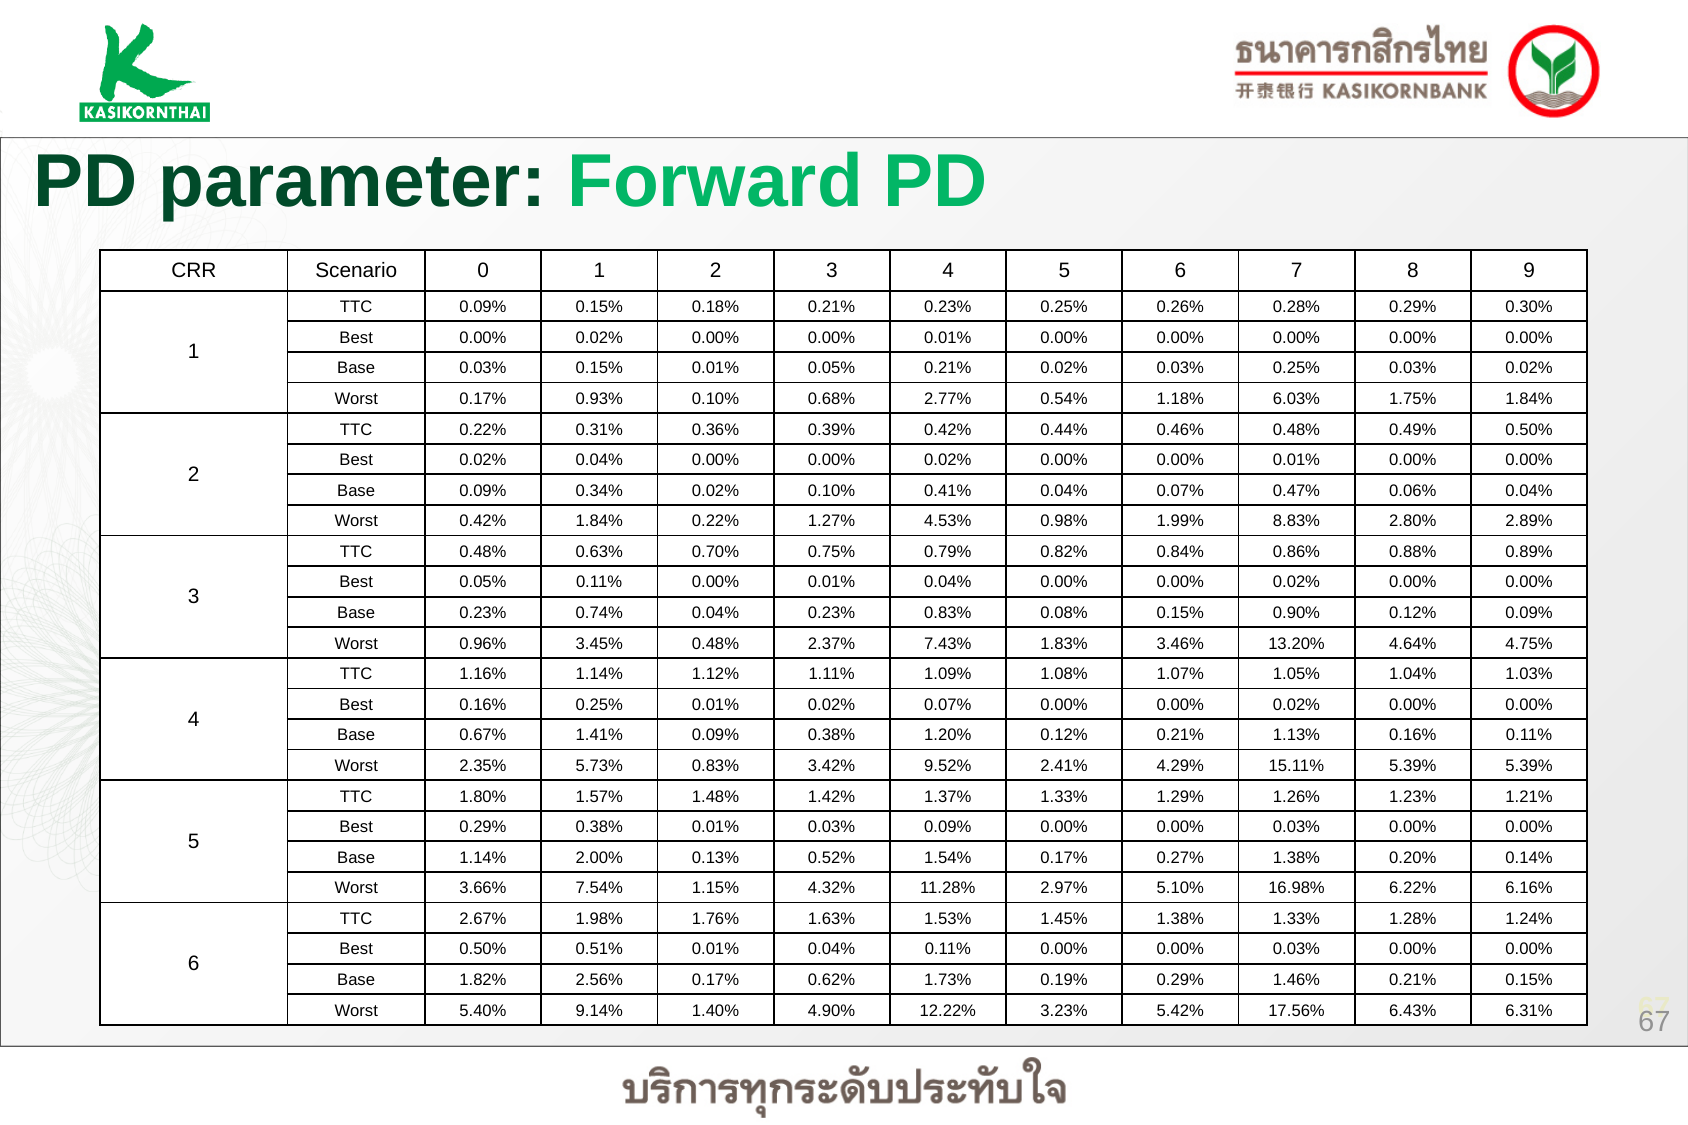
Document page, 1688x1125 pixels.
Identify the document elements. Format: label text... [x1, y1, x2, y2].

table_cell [1239, 506, 1354, 535]
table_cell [1007, 842, 1121, 871]
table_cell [288, 536, 424, 565]
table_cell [1007, 965, 1121, 993]
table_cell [1123, 750, 1238, 779]
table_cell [1007, 536, 1121, 565]
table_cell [1356, 750, 1470, 779]
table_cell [1356, 781, 1470, 810]
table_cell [1239, 842, 1354, 871]
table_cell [426, 659, 540, 688]
table_cell 0.05% [775, 353, 889, 382]
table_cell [658, 659, 773, 688]
table_cell 0.26% [1123, 292, 1238, 320]
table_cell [1123, 873, 1238, 902]
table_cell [1239, 873, 1354, 902]
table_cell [1007, 750, 1121, 779]
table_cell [1239, 567, 1354, 596]
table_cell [1356, 934, 1470, 963]
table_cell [1239, 750, 1354, 779]
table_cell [1472, 842, 1586, 871]
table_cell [891, 812, 1005, 840]
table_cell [891, 842, 1005, 871]
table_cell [426, 842, 540, 871]
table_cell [775, 995, 889, 1024]
table_header Scenario [288, 251, 424, 290]
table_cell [775, 445, 889, 473]
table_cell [1472, 598, 1586, 626]
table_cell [1472, 995, 1586, 1024]
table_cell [288, 720, 424, 749]
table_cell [542, 689, 657, 718]
table_cell 0.09% [426, 292, 540, 320]
table_cell 0.00% [426, 322, 540, 351]
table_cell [542, 567, 657, 596]
table_header 2 [658, 251, 773, 290]
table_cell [1123, 781, 1238, 810]
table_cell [1007, 781, 1121, 810]
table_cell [891, 598, 1005, 626]
table_cell 0.01% [658, 353, 773, 382]
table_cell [658, 781, 773, 810]
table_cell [542, 842, 657, 871]
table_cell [1472, 506, 1586, 535]
table_cell 1.75% [1356, 383, 1470, 412]
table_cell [658, 689, 773, 718]
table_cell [1007, 689, 1121, 718]
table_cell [1123, 965, 1238, 993]
picture [1233, 23, 1601, 120]
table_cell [1239, 689, 1354, 718]
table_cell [288, 903, 424, 932]
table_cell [1356, 995, 1470, 1024]
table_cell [288, 781, 424, 810]
table_cell 0.10% [658, 383, 773, 412]
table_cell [101, 903, 287, 1024]
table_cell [542, 812, 657, 840]
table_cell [658, 445, 773, 473]
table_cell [288, 750, 424, 779]
table_cell Best [288, 322, 424, 351]
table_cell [891, 689, 1005, 718]
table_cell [1123, 536, 1238, 565]
table_header 5 [1007, 251, 1121, 290]
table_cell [1007, 812, 1121, 840]
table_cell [1007, 873, 1121, 902]
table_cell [288, 842, 424, 871]
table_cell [426, 475, 540, 504]
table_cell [775, 689, 889, 718]
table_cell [288, 598, 424, 626]
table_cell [1356, 659, 1470, 688]
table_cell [426, 965, 540, 993]
table_cell 0.02% [1007, 353, 1121, 382]
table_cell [288, 873, 424, 902]
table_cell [1356, 445, 1470, 473]
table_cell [775, 842, 889, 871]
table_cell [542, 995, 657, 1024]
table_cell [1356, 689, 1470, 718]
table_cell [1356, 567, 1470, 596]
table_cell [1356, 475, 1470, 504]
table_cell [542, 445, 657, 473]
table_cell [542, 965, 657, 993]
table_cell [426, 689, 540, 718]
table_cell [1356, 812, 1470, 840]
table_cell 0.36% [658, 414, 773, 443]
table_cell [1123, 995, 1238, 1024]
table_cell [891, 628, 1005, 657]
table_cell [775, 965, 889, 993]
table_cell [1239, 812, 1354, 840]
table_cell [891, 781, 1005, 810]
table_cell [1239, 445, 1354, 473]
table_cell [1239, 965, 1354, 993]
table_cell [891, 567, 1005, 596]
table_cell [426, 873, 540, 902]
table_header CRR [101, 251, 287, 290]
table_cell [426, 445, 540, 473]
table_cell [1007, 506, 1121, 535]
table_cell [1472, 689, 1586, 718]
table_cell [542, 873, 657, 902]
table_cell 0.39% [775, 414, 889, 443]
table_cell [1239, 475, 1354, 504]
table_cell 0.30% [1472, 292, 1586, 320]
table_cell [1123, 812, 1238, 840]
table_cell 0.00% [1239, 322, 1354, 351]
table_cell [1123, 475, 1238, 504]
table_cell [658, 873, 773, 902]
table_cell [542, 720, 657, 749]
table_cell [1239, 659, 1354, 688]
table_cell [658, 628, 773, 657]
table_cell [1123, 598, 1238, 626]
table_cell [891, 445, 1005, 473]
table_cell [891, 965, 1005, 993]
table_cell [542, 781, 657, 810]
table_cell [1472, 659, 1586, 688]
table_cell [658, 475, 773, 504]
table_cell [775, 750, 889, 779]
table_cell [288, 934, 424, 963]
table_cell 0.42% [891, 414, 1005, 443]
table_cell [658, 750, 773, 779]
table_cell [1472, 812, 1586, 840]
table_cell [775, 628, 889, 657]
table_cell TTC [288, 414, 424, 443]
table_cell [288, 475, 424, 504]
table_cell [1123, 567, 1238, 596]
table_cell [288, 628, 424, 657]
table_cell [775, 598, 889, 626]
table_cell 0.18% [658, 292, 773, 320]
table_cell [288, 812, 424, 840]
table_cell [426, 628, 540, 657]
table_cell 0.00% [1356, 322, 1470, 351]
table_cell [288, 506, 424, 535]
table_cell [542, 506, 657, 535]
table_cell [775, 812, 889, 840]
table_header 6 [1123, 251, 1238, 290]
table_cell 0.23% [891, 292, 1005, 320]
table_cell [288, 995, 424, 1024]
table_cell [775, 567, 889, 596]
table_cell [426, 506, 540, 535]
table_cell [1239, 628, 1354, 657]
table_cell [1123, 506, 1238, 535]
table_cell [1472, 628, 1586, 657]
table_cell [426, 536, 540, 565]
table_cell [1356, 628, 1470, 657]
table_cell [1007, 934, 1121, 963]
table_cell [542, 598, 657, 626]
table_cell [1356, 598, 1470, 626]
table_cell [1356, 903, 1470, 932]
table_cell 0.28% [1239, 292, 1354, 320]
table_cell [426, 598, 540, 626]
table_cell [426, 720, 540, 749]
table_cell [1007, 475, 1121, 504]
table_cell 6.03% [1239, 383, 1354, 412]
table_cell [1239, 903, 1354, 932]
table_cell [1007, 720, 1121, 749]
text_box PD parameter: Forward PD [18, 123, 1232, 229]
table_cell 0.03% [1356, 353, 1470, 382]
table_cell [426, 812, 540, 840]
table_header 4 [891, 251, 1005, 290]
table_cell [1472, 873, 1586, 902]
table_cell 0.25% [1007, 292, 1121, 320]
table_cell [891, 873, 1005, 902]
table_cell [775, 781, 889, 810]
table_cell 1 [101, 292, 287, 412]
table_cell 0.02% [1472, 353, 1586, 382]
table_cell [288, 689, 424, 718]
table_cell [1007, 995, 1121, 1024]
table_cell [891, 903, 1005, 932]
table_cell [1239, 720, 1354, 749]
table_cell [288, 445, 424, 473]
table_cell 0.00% [658, 322, 773, 351]
picture [0, 1049, 1688, 1125]
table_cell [658, 536, 773, 565]
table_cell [1123, 689, 1238, 718]
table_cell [1356, 873, 1470, 902]
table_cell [775, 506, 889, 535]
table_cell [658, 598, 773, 626]
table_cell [1007, 567, 1121, 596]
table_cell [1356, 506, 1470, 535]
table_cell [1239, 598, 1354, 626]
table_cell 0.03% [426, 353, 540, 382]
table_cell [658, 965, 773, 993]
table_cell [1007, 659, 1121, 688]
table_header 3 [775, 251, 889, 290]
table_cell TTC [288, 292, 424, 320]
table_cell 2 [101, 414, 287, 535]
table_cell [775, 934, 889, 963]
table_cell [288, 965, 424, 993]
table_cell Base [288, 353, 424, 382]
table_cell 0.15% [542, 353, 657, 382]
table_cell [1472, 965, 1586, 993]
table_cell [426, 934, 540, 963]
table_cell 1.18% [1123, 383, 1238, 412]
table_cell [658, 720, 773, 749]
table_cell 0.29% [1356, 292, 1470, 320]
table_cell 0.93% [542, 383, 657, 412]
table_header 1 [542, 251, 657, 290]
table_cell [426, 567, 540, 596]
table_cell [1007, 628, 1121, 657]
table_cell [775, 903, 889, 932]
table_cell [1472, 536, 1586, 565]
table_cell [288, 659, 424, 688]
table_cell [891, 659, 1005, 688]
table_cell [1472, 781, 1586, 810]
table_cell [658, 842, 773, 871]
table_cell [426, 903, 540, 932]
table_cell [101, 536, 287, 657]
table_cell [891, 720, 1005, 749]
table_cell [1123, 445, 1238, 473]
table_header 8 [1356, 251, 1470, 290]
table_cell 1.84% [1472, 383, 1586, 412]
table_header 9 [1472, 251, 1586, 290]
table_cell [1239, 995, 1354, 1024]
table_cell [542, 659, 657, 688]
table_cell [891, 934, 1005, 963]
table_cell 0.31% [542, 414, 657, 443]
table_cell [542, 475, 657, 504]
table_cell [426, 781, 540, 810]
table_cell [1472, 903, 1586, 932]
picture [79, 23, 210, 122]
table_cell 0.48% [1239, 414, 1354, 443]
table_cell 2.77% [891, 383, 1005, 412]
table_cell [1123, 720, 1238, 749]
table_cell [1239, 536, 1354, 565]
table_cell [1123, 934, 1238, 963]
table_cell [426, 995, 540, 1024]
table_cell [542, 750, 657, 779]
table_header 7 [1239, 251, 1354, 290]
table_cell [1123, 659, 1238, 688]
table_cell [658, 934, 773, 963]
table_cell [1472, 934, 1586, 963]
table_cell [1123, 842, 1238, 871]
table_cell 0.25% [1239, 353, 1354, 382]
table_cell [1356, 536, 1470, 565]
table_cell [1123, 903, 1238, 932]
table_cell 0.03% [1123, 353, 1238, 382]
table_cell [891, 506, 1005, 535]
table_cell Worst [288, 383, 424, 412]
table_cell 0.17% [426, 383, 540, 412]
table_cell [1356, 965, 1470, 993]
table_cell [775, 536, 889, 565]
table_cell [775, 475, 889, 504]
table_cell 0.54% [1007, 383, 1121, 412]
table_cell 0.00% [1472, 322, 1586, 351]
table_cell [1356, 414, 1470, 443]
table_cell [1472, 567, 1586, 596]
table_cell 0.00% [775, 322, 889, 351]
table_cell 0.46% [1123, 414, 1238, 443]
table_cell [1356, 720, 1470, 749]
table_header 0 [426, 251, 540, 290]
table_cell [1472, 445, 1586, 473]
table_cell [1472, 414, 1586, 443]
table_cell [775, 659, 889, 688]
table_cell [1472, 750, 1586, 779]
table_cell 0.21% [775, 292, 889, 320]
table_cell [1239, 934, 1354, 963]
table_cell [1472, 475, 1586, 504]
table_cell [426, 750, 540, 779]
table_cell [891, 995, 1005, 1024]
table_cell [101, 659, 287, 779]
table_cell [542, 934, 657, 963]
table_cell 0.02% [542, 322, 657, 351]
table_cell 0.22% [426, 414, 540, 443]
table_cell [542, 903, 657, 932]
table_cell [101, 781, 287, 902]
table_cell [1472, 720, 1586, 749]
table_cell 0.44% [1007, 414, 1121, 443]
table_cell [1007, 598, 1121, 626]
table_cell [288, 567, 424, 596]
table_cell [1239, 781, 1354, 810]
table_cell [658, 506, 773, 535]
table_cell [542, 628, 657, 657]
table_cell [658, 995, 773, 1024]
table_cell 0.21% [891, 353, 1005, 382]
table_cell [891, 536, 1005, 565]
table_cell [775, 873, 889, 902]
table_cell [891, 750, 1005, 779]
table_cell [542, 536, 657, 565]
table_cell 0.01% [891, 322, 1005, 351]
table_cell 0.68% [775, 383, 889, 412]
table_cell 0.15% [542, 292, 657, 320]
table_cell 0.00% [1123, 322, 1238, 351]
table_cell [1123, 628, 1238, 657]
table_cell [658, 567, 773, 596]
table_cell 0.00% [1007, 322, 1121, 351]
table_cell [775, 720, 889, 749]
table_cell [891, 475, 1005, 504]
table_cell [1356, 842, 1470, 871]
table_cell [658, 903, 773, 932]
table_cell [658, 812, 773, 840]
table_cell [1007, 903, 1121, 932]
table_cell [1007, 445, 1121, 473]
